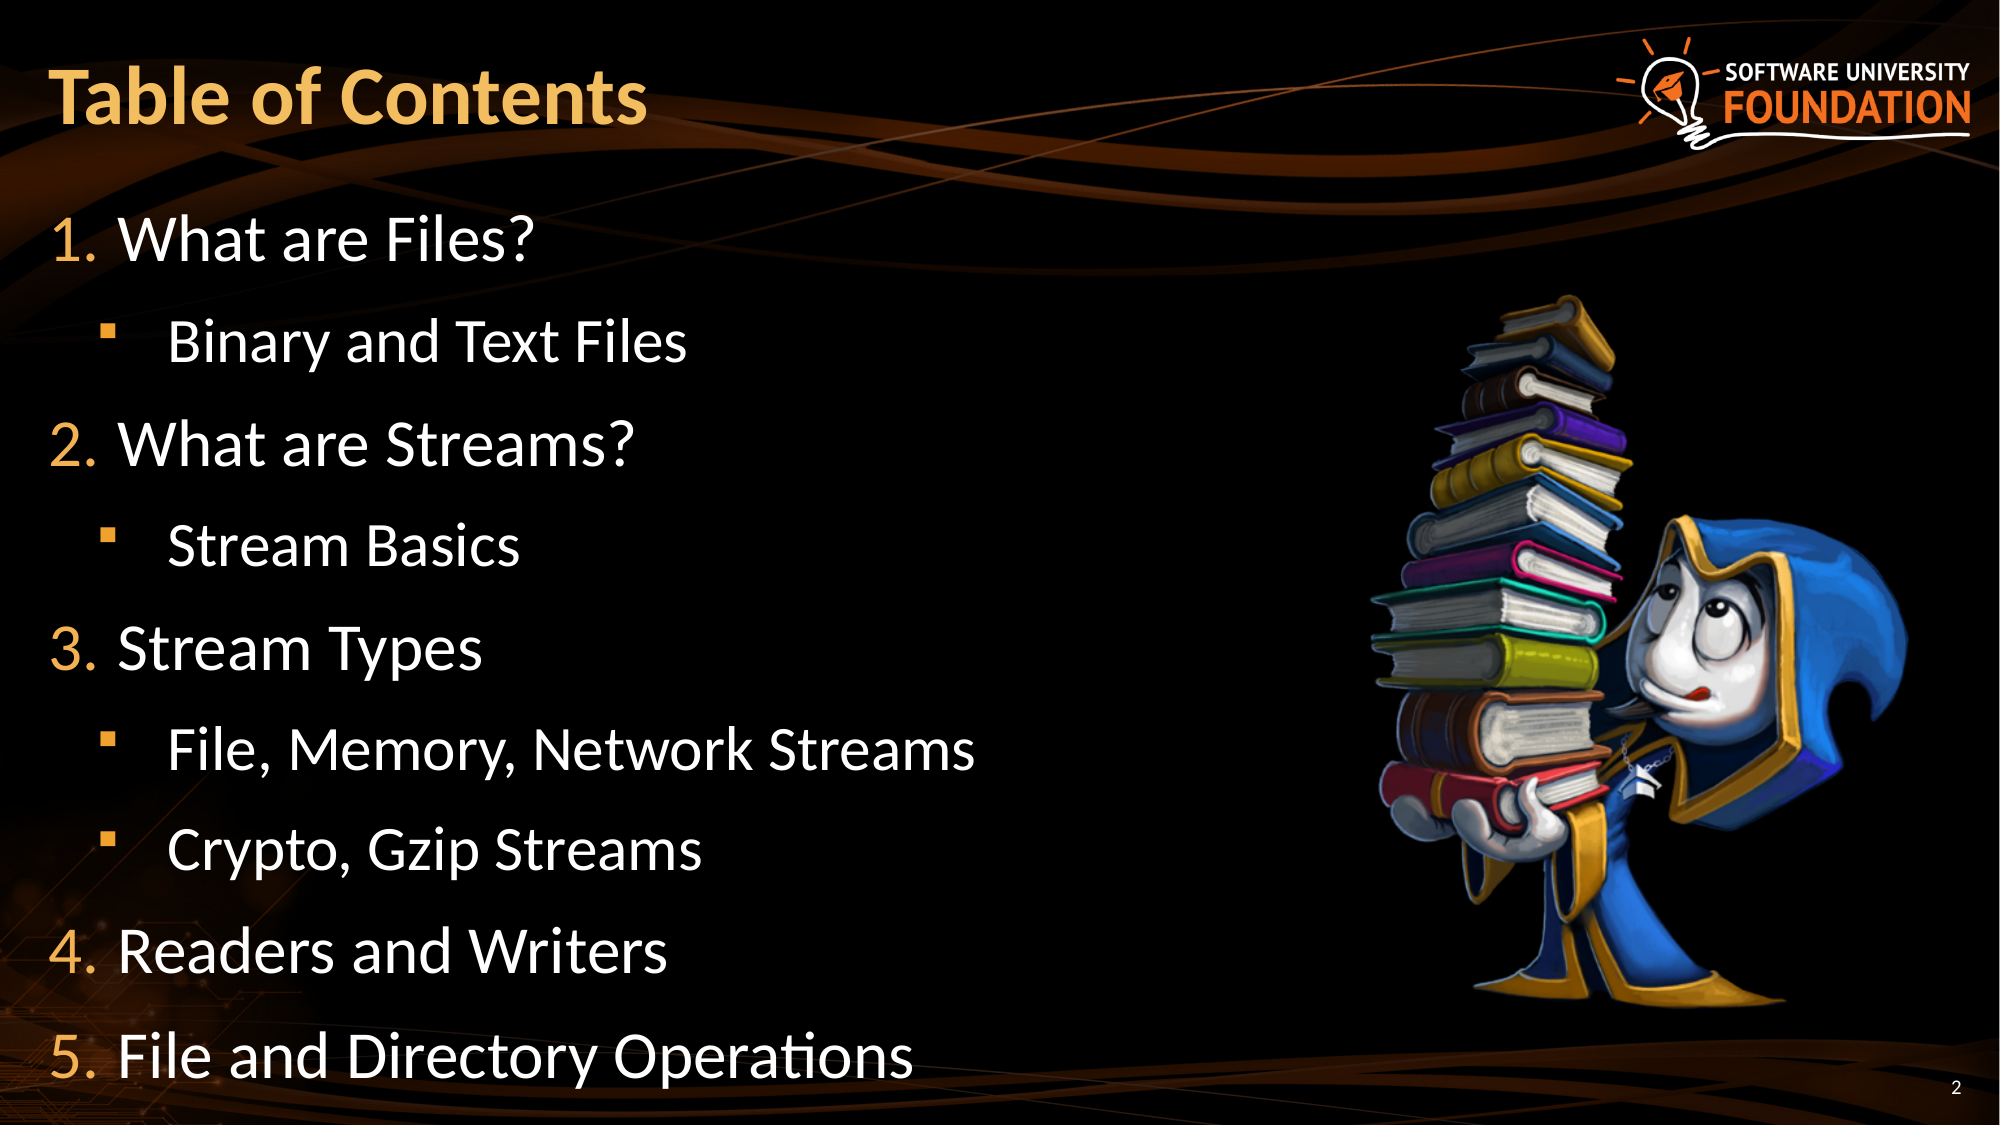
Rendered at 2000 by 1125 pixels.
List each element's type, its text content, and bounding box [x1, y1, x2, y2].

list What are Files? Binary and Text Files What are Streams? Stream Basics Stream Types File, Memory, Network Streams Crypto, Gzip Streams Readers and Writers File and Directory Operations [31, 188, 1968, 1103]
title Table of Contents [30, 6, 1602, 189]
picture [0, 0, 2000, 1125]
